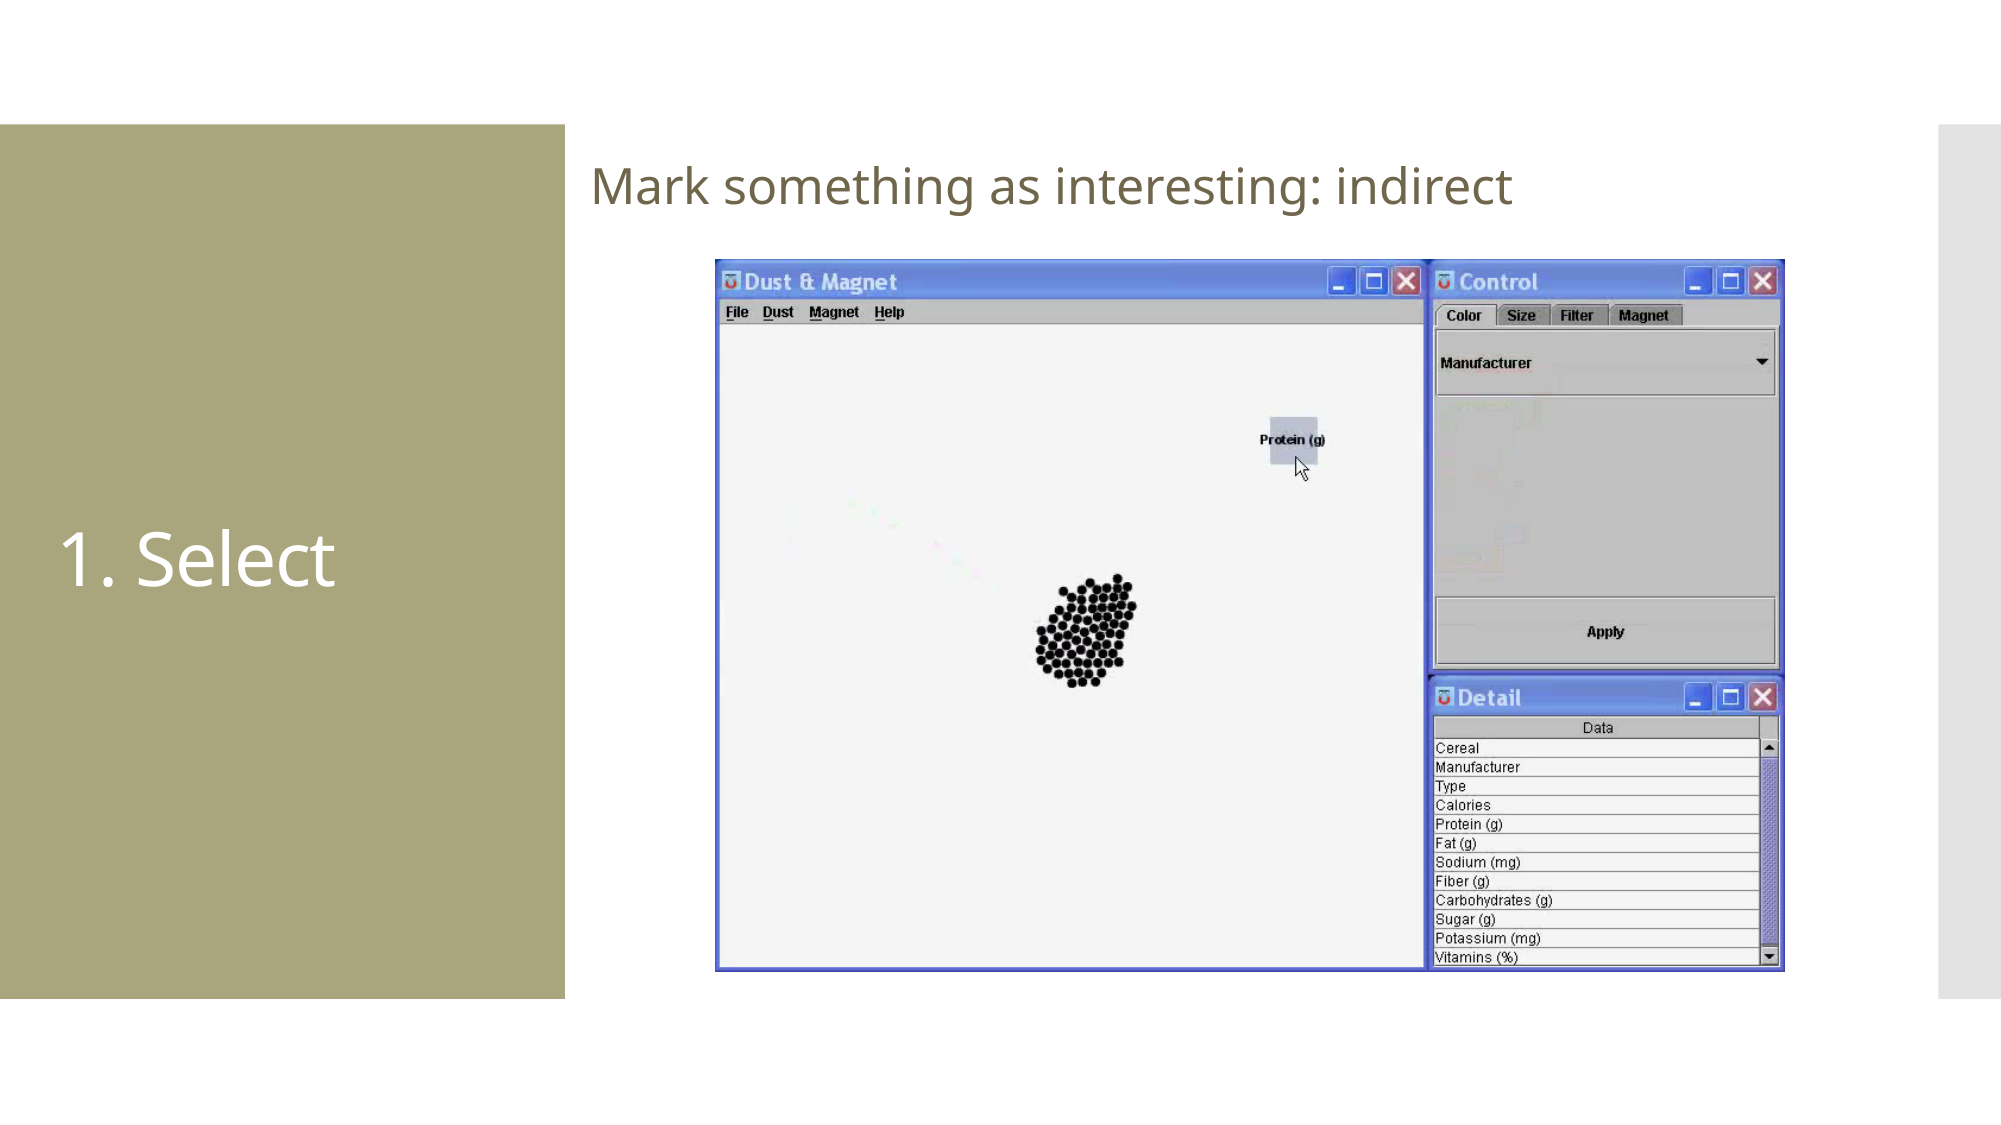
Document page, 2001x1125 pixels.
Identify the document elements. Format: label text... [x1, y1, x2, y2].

picture [715, 258, 1785, 972]
text_box 1. Select [41, 184, 525, 940]
text_box Mark something as interesting: indirect [574, 146, 1925, 947]
